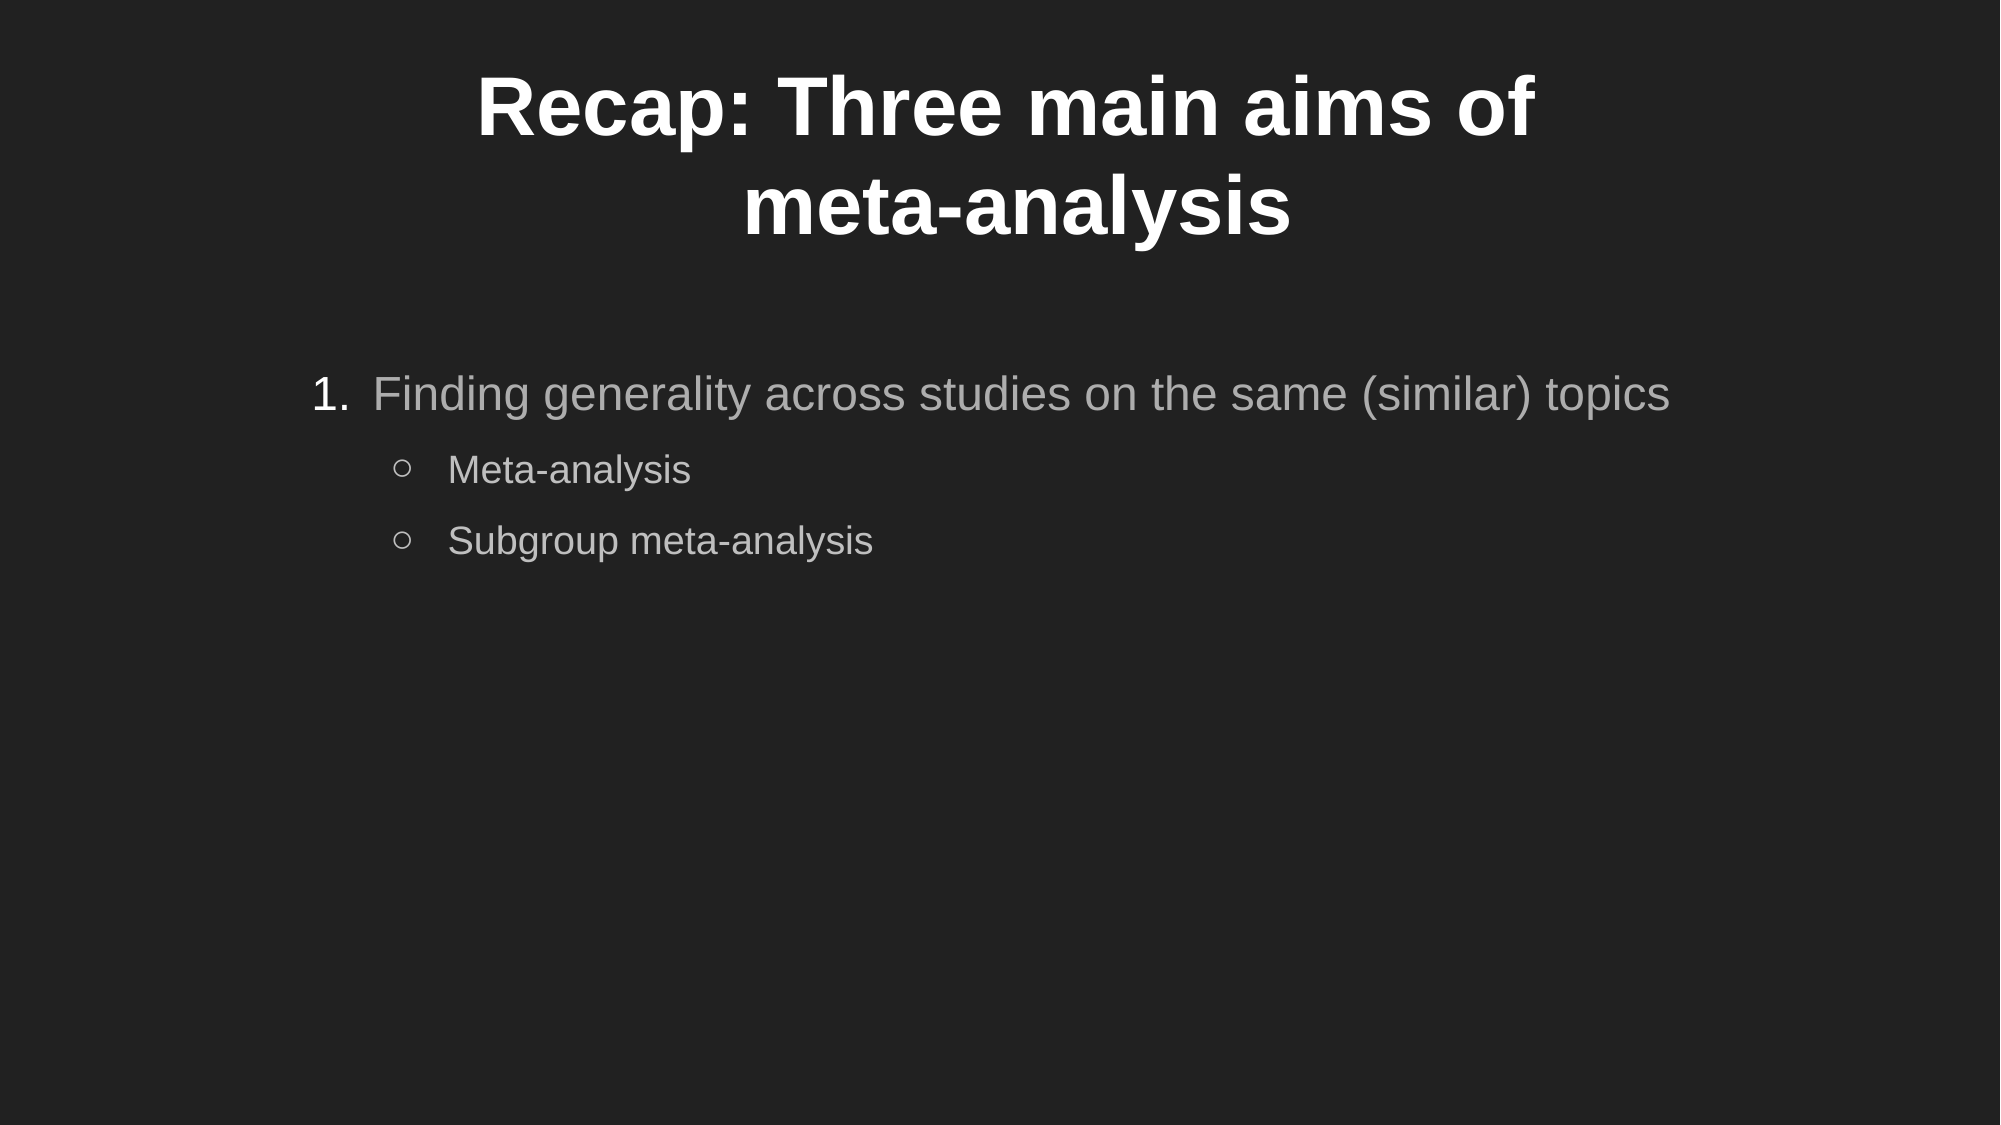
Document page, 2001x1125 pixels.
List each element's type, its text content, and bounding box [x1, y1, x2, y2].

title Recap: Three main aims of meta-analysis [295, 43, 1741, 261]
list Finding generality across studies on the same (similar) topics Meta-analysis Subgroup meta-analysis [282, 326, 1728, 1069]
